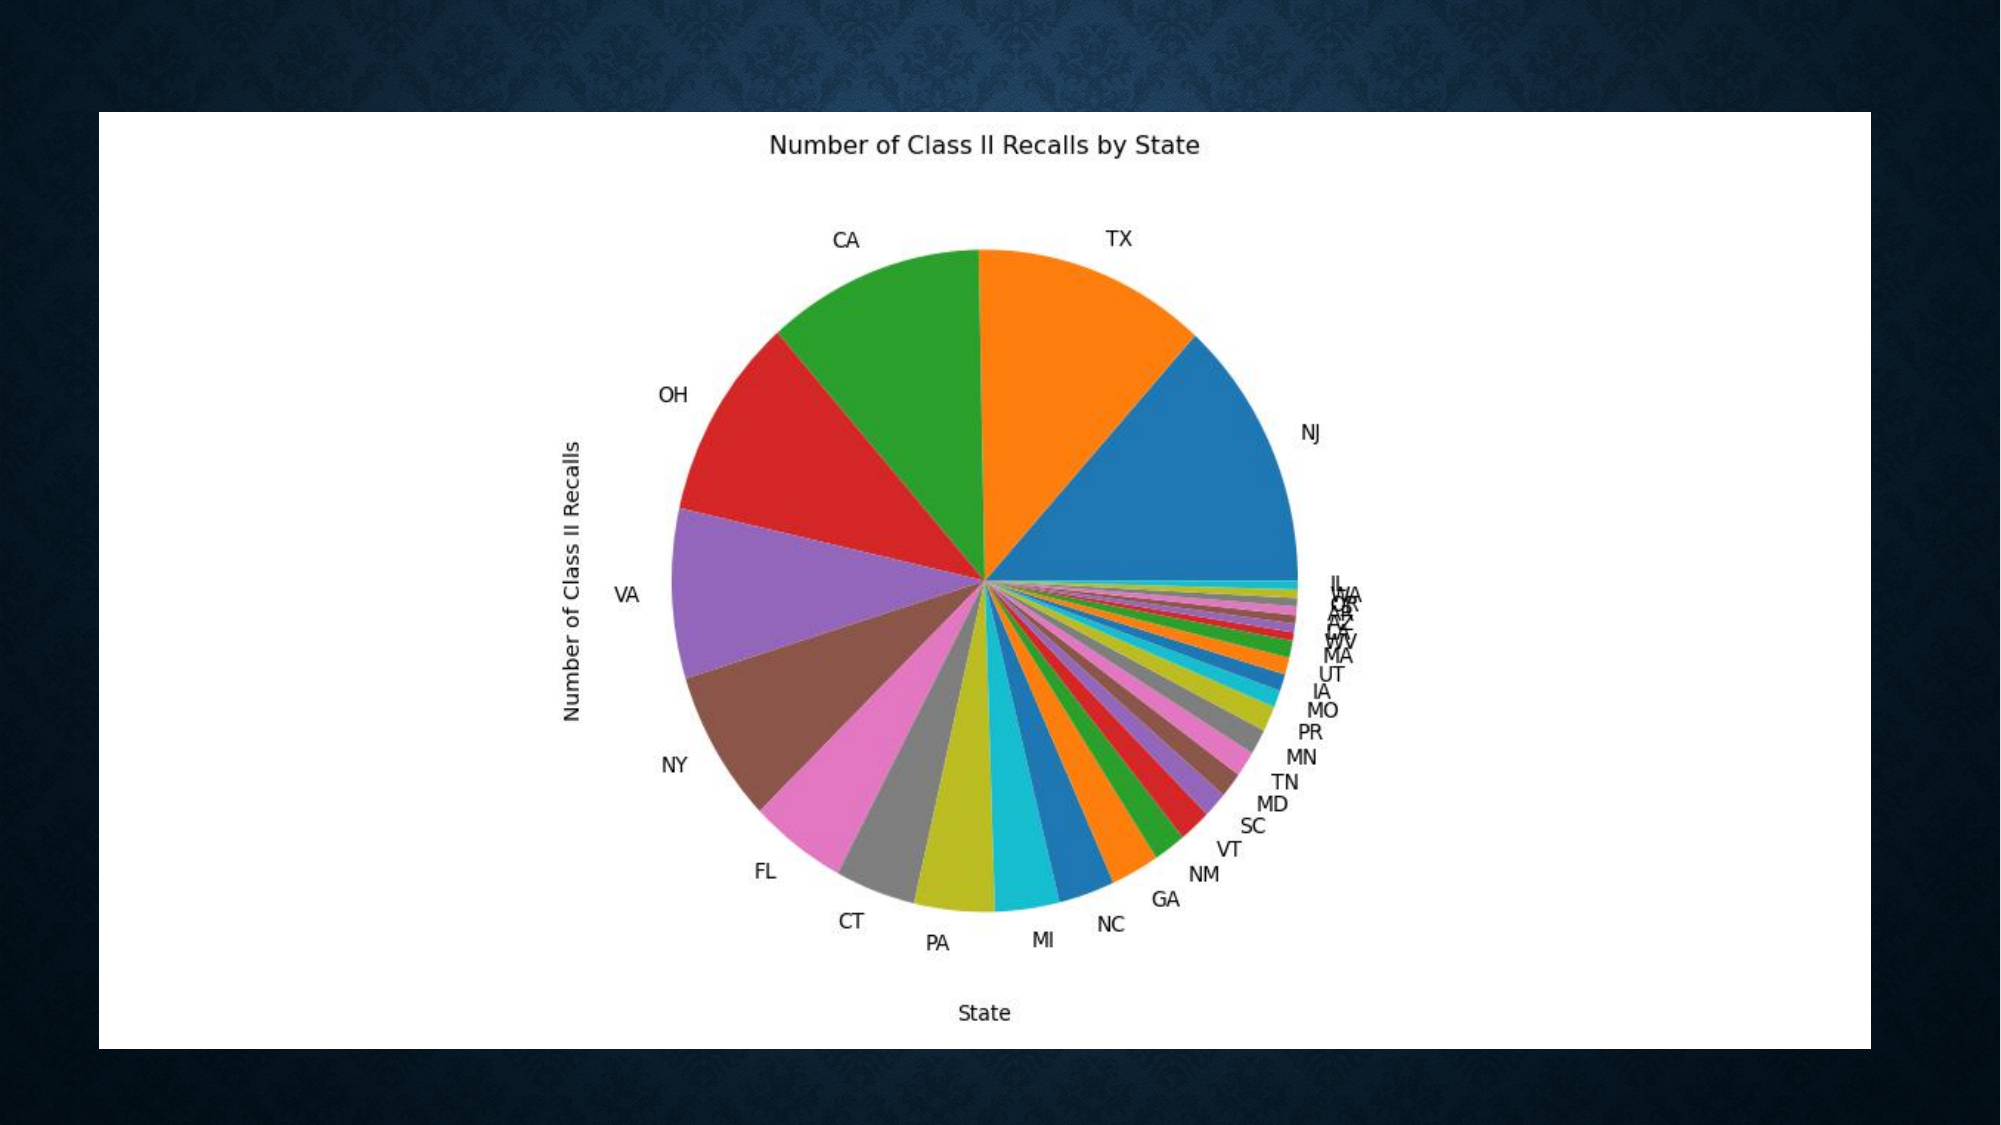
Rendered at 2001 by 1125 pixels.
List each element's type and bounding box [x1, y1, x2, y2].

picture [99, 111, 1872, 1050]
